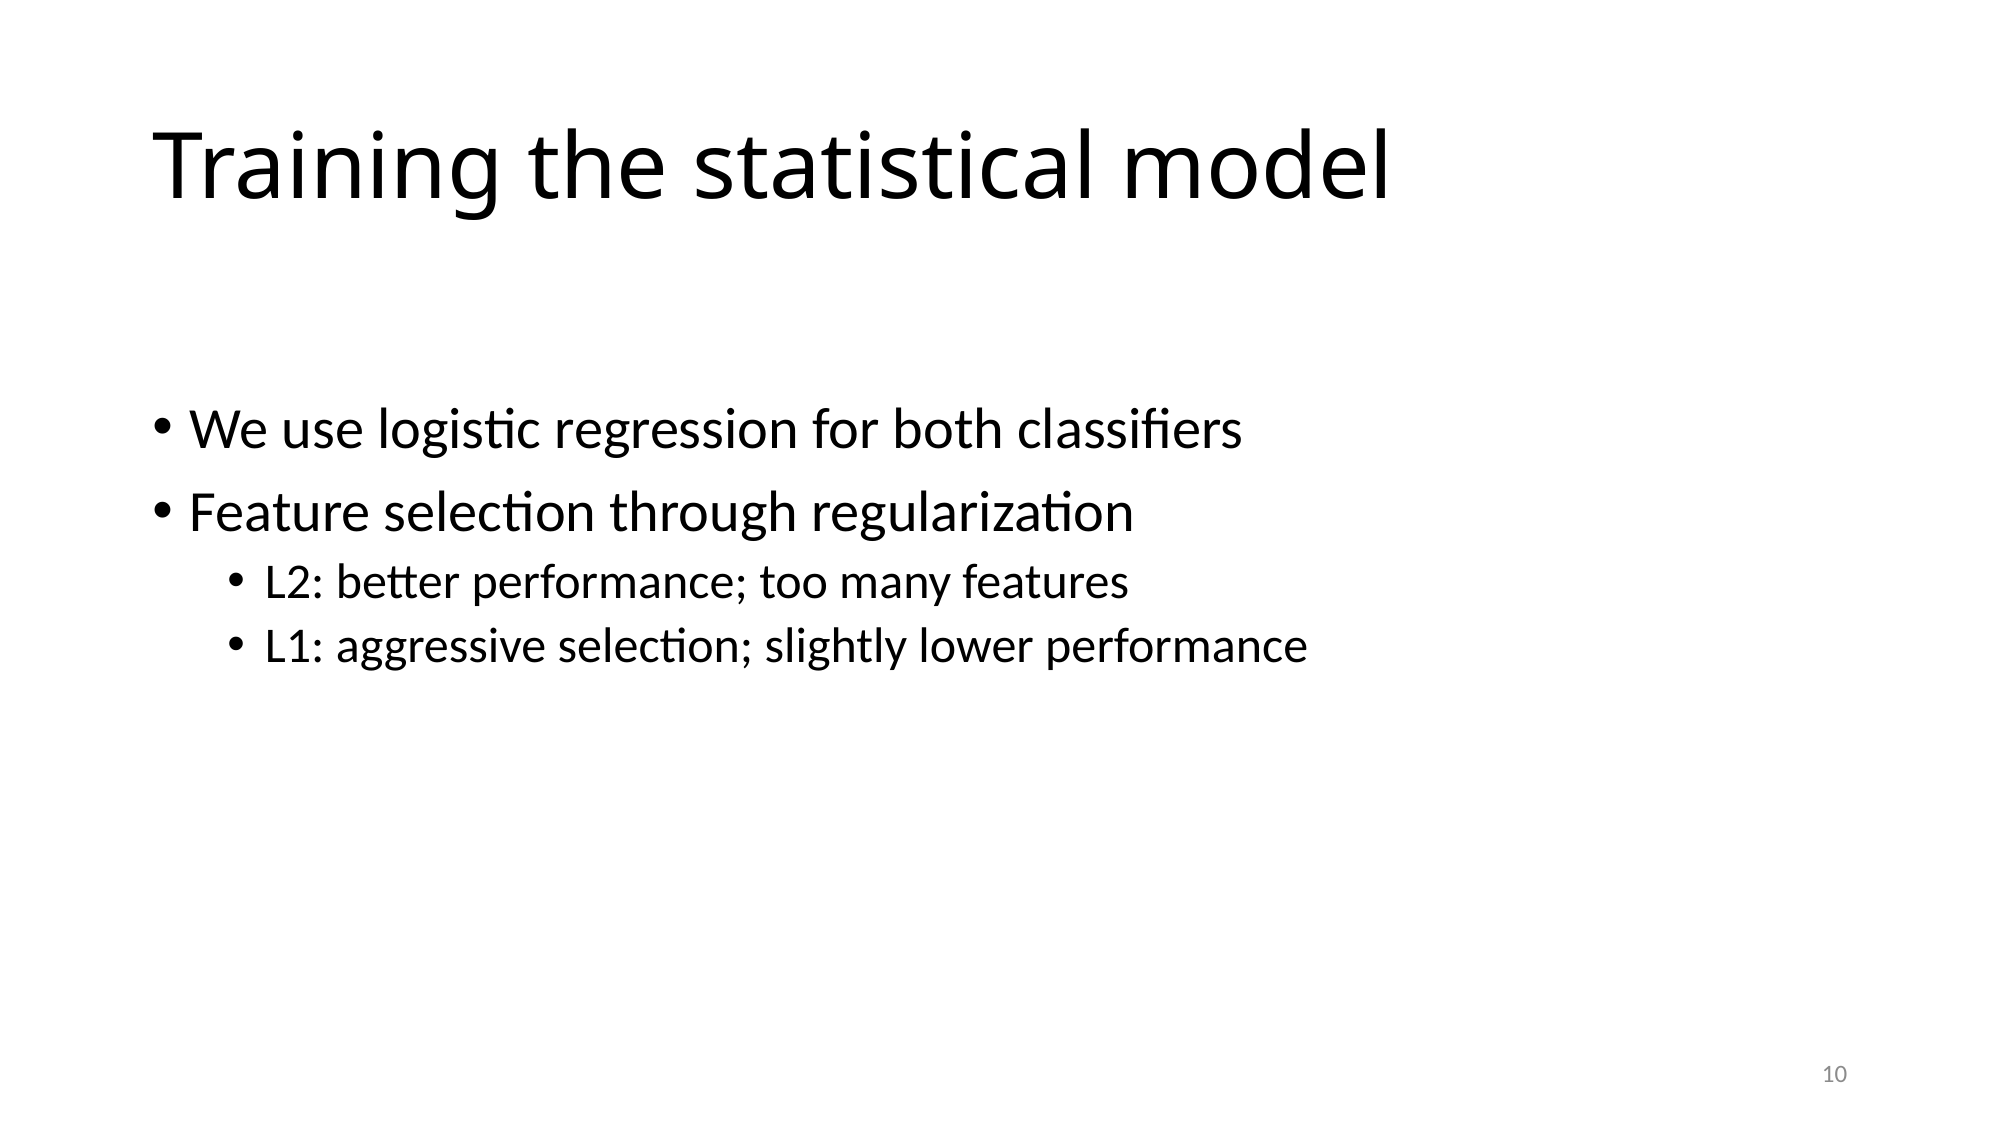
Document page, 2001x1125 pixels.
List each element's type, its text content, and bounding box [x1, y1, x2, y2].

slide_number 10 [1412, 1042, 1863, 1103]
list We use logistic regression for both classifiers Feature selection through regularization L2: better performance; too many features L1: aggressive selection; slightly lower performance [137, 299, 1863, 1014]
title Training the statistical model [137, 59, 1863, 278]
